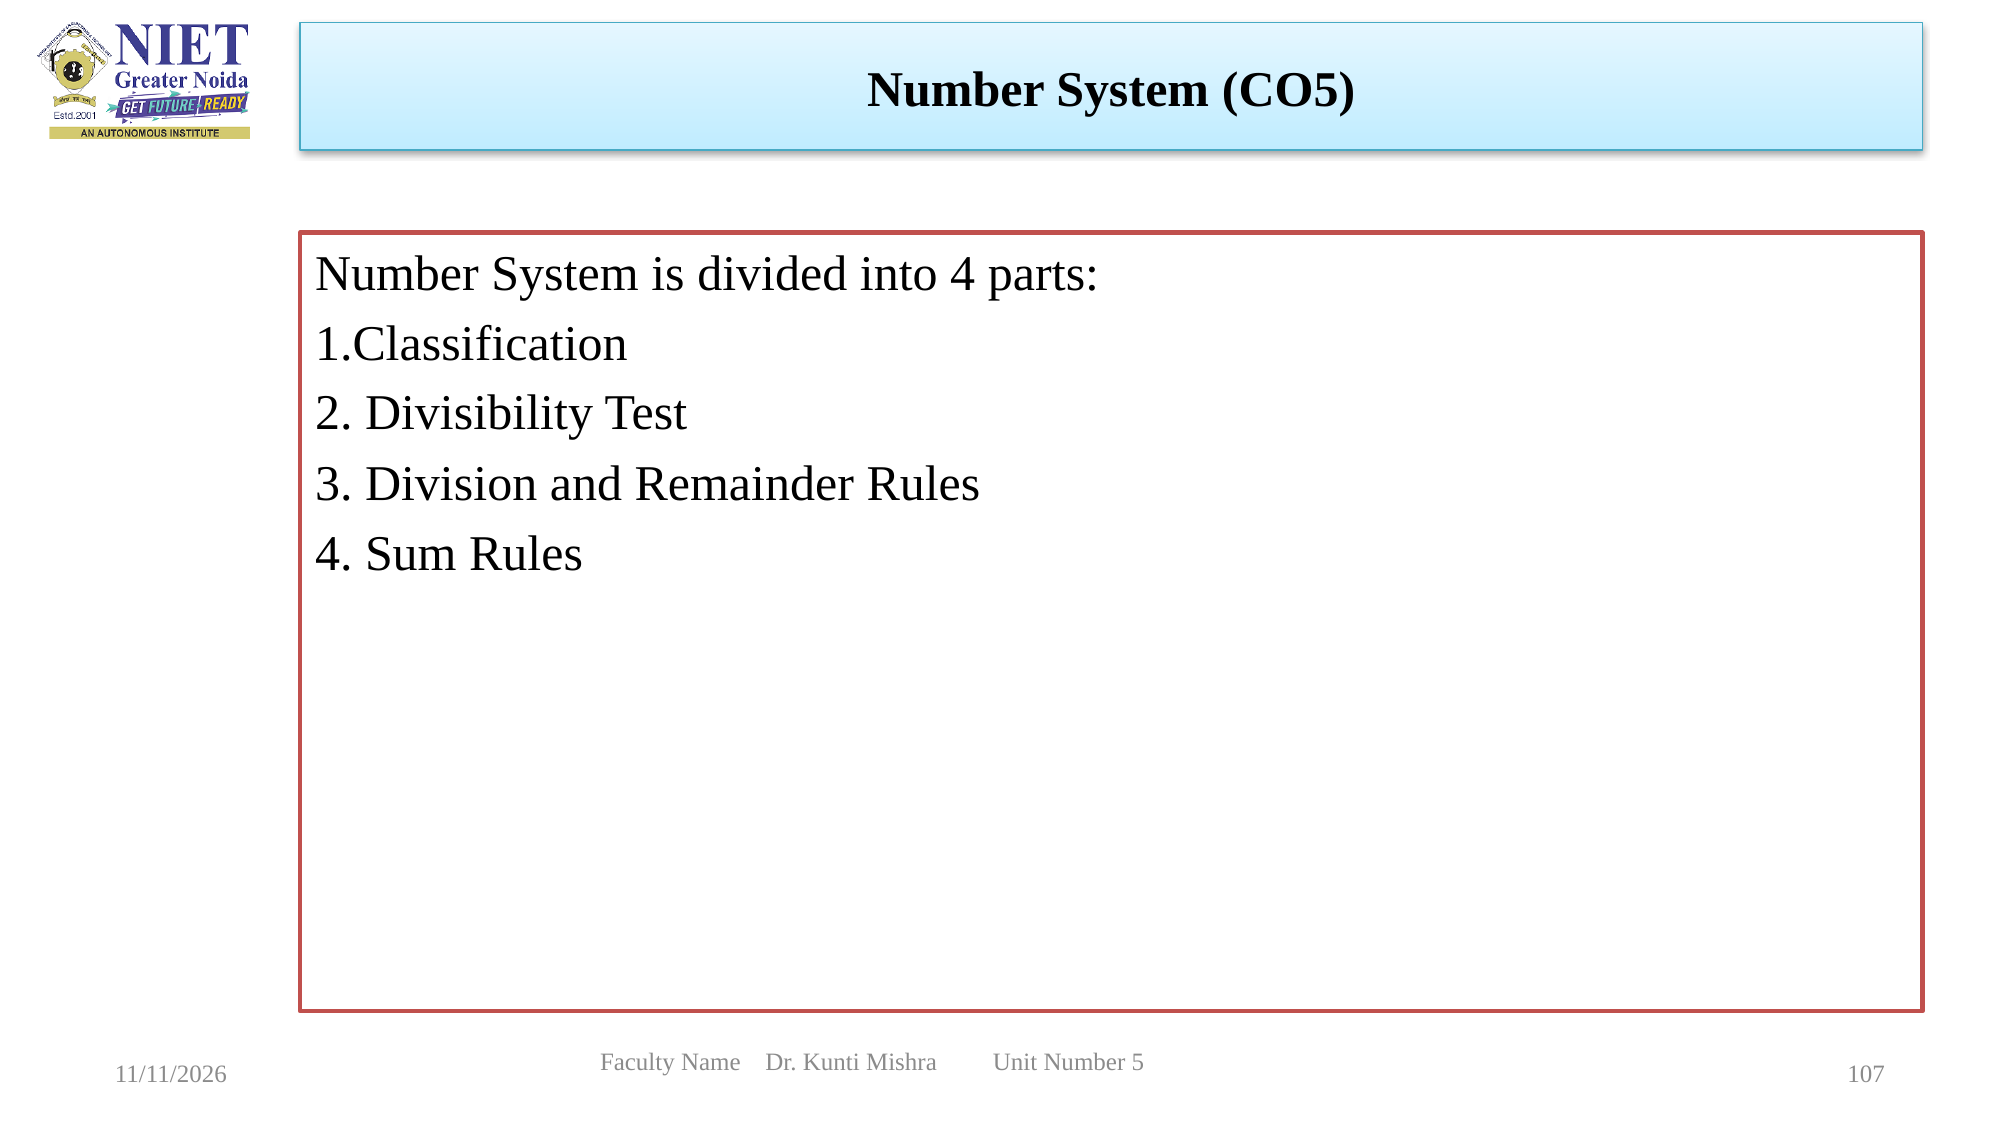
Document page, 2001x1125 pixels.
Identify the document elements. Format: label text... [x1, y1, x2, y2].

title Number System (CO5) [299, 22, 1923, 151]
picture [37, 22, 251, 139]
subtitle Number System is divided into 4 parts: Classification Divisibility Test Division and Remainder Rules Sum Rules [298, 230, 1925, 1013]
slide_number 107 [1433, 1042, 1900, 1103]
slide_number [99, 1042, 567, 1103]
footer Faculty Name Dr. Kunti Mishra Unit Number 5 [428, 1042, 1317, 1079]
